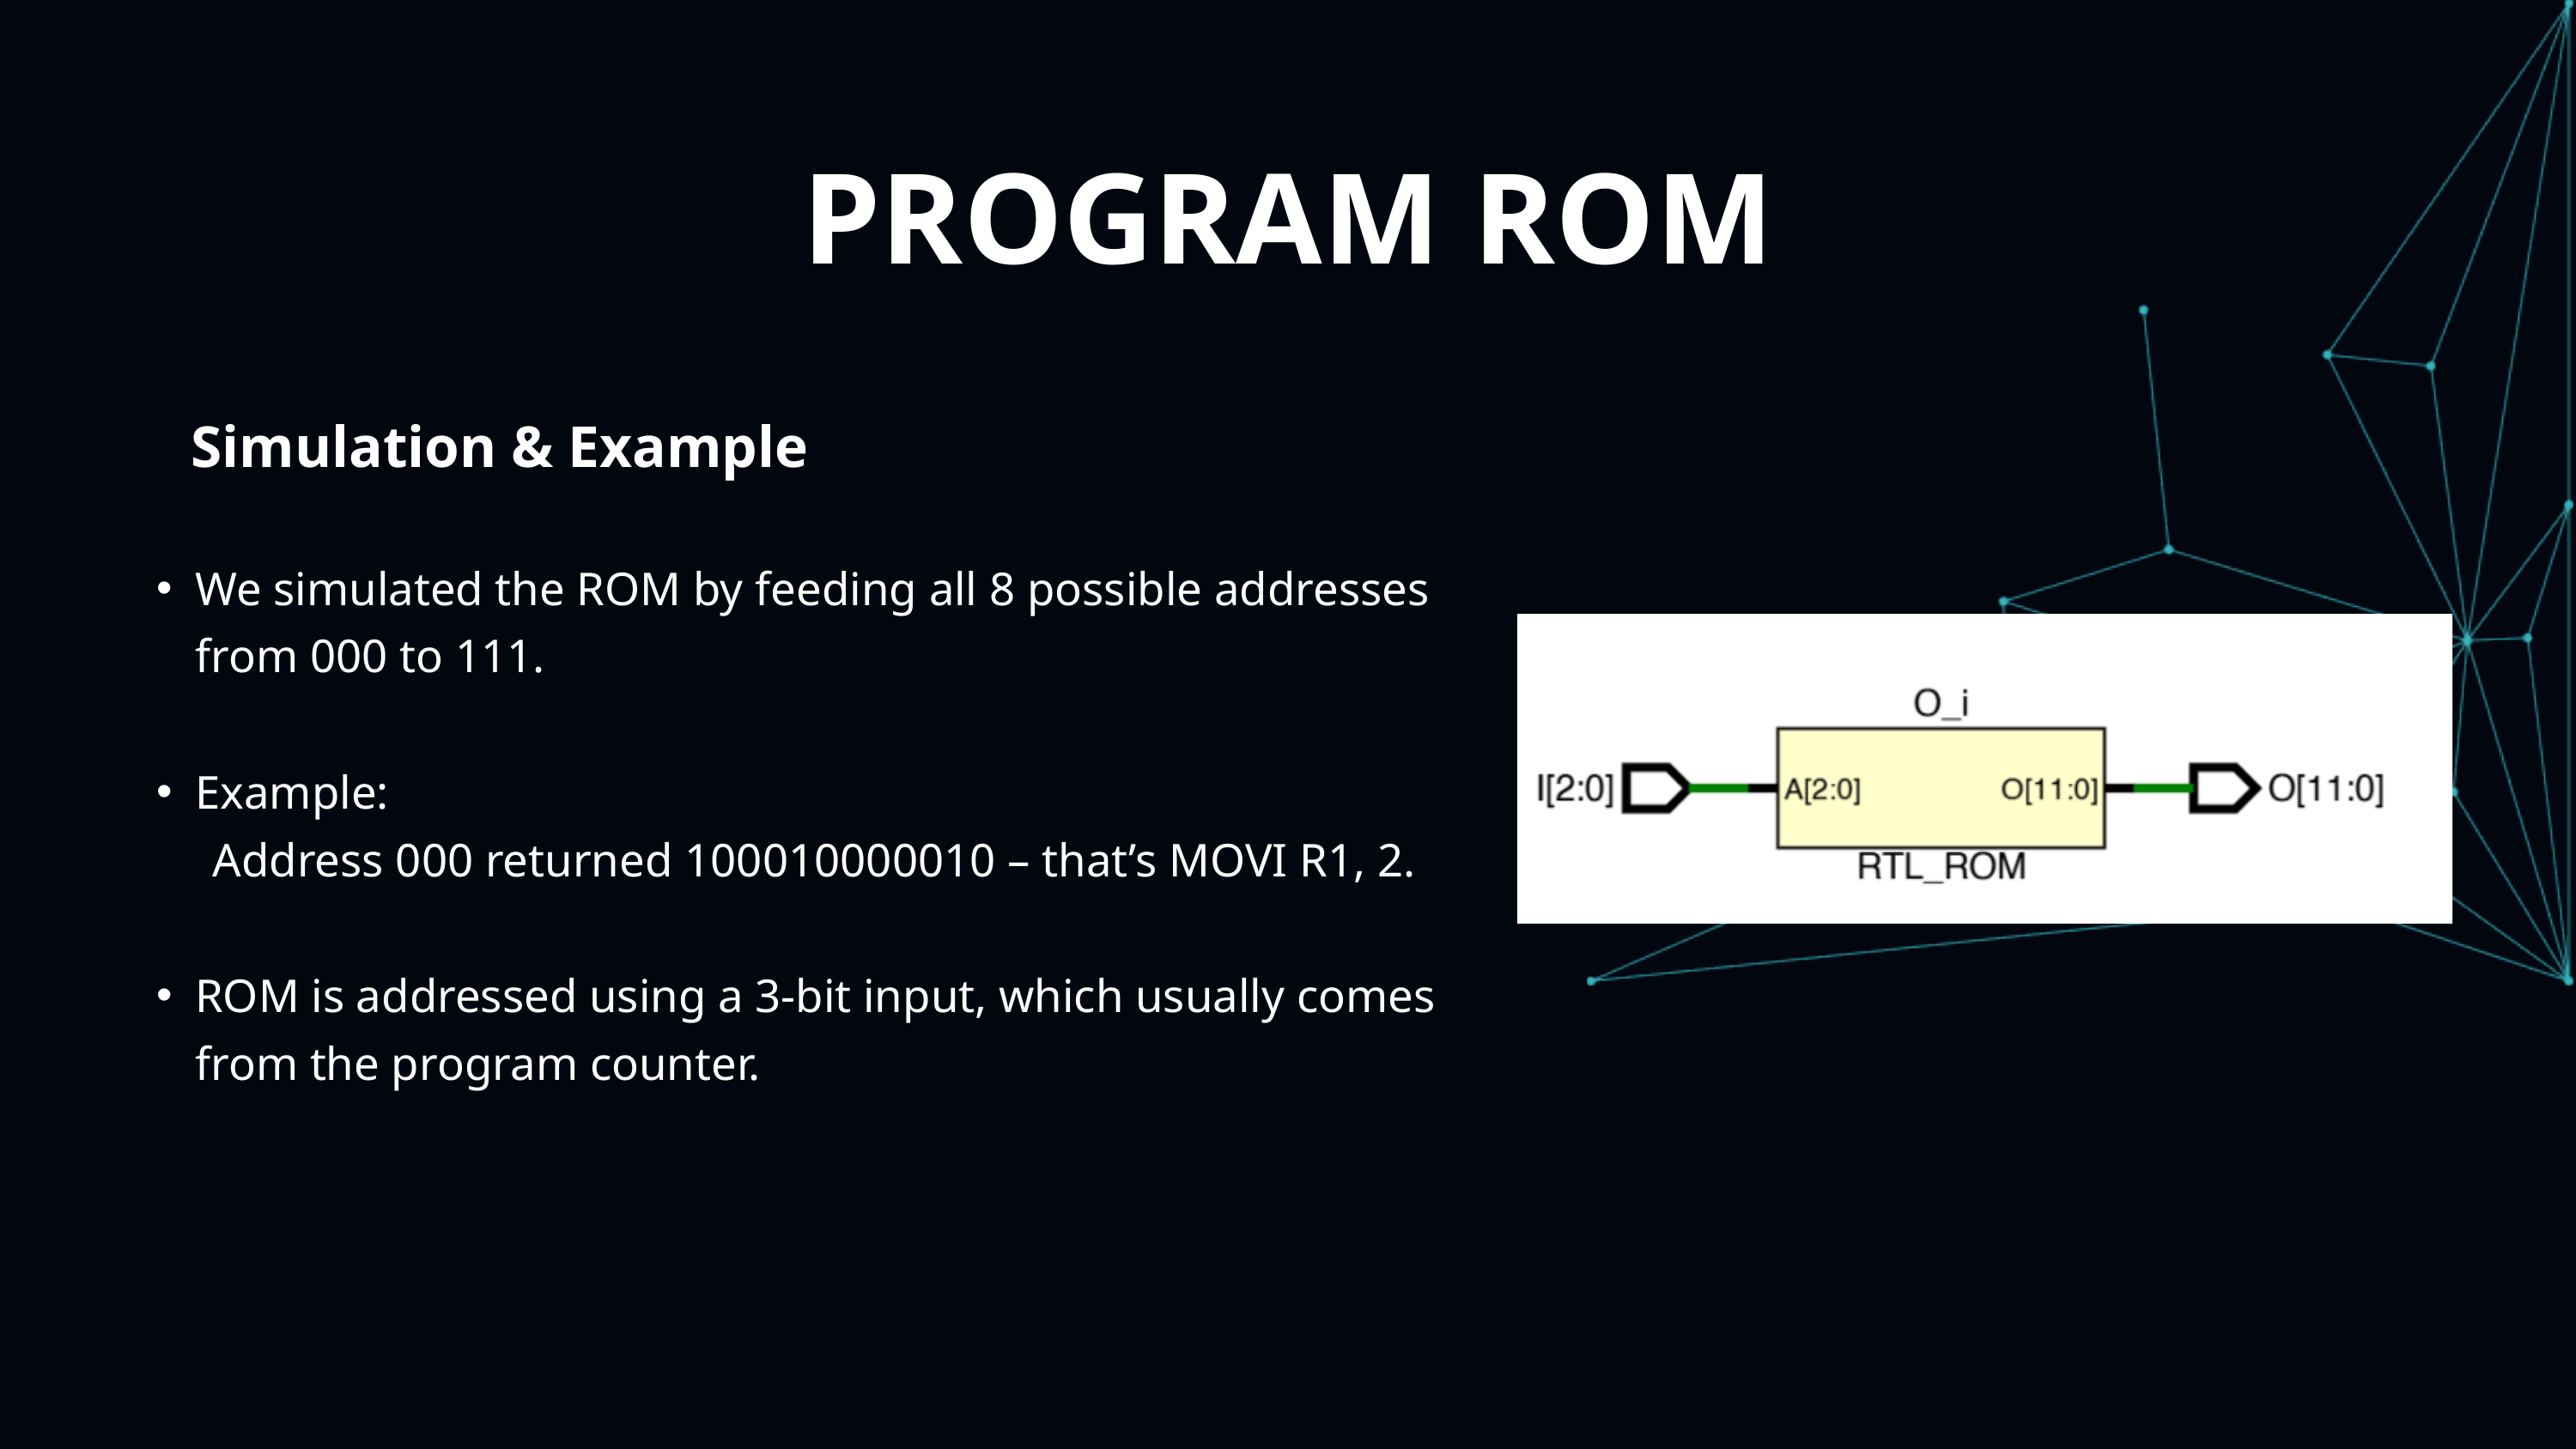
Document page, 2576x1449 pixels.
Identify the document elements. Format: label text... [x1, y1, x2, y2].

text_box [1516, 614, 2453, 924]
text_box [1587, 0, 2576, 989]
text_box PROGRAM ROM [550, 163, 2026, 289]
text_box Simulation & Example We simulated the ROM by feeding all 8 possible addresses from 000 to 111. Example: Address 000 returned 100010000010 – that’s MOVI R1, 2. ROM is addressed using a 3-bit input, which usually comes from the program counter. [118, 393, 1491, 1225]
